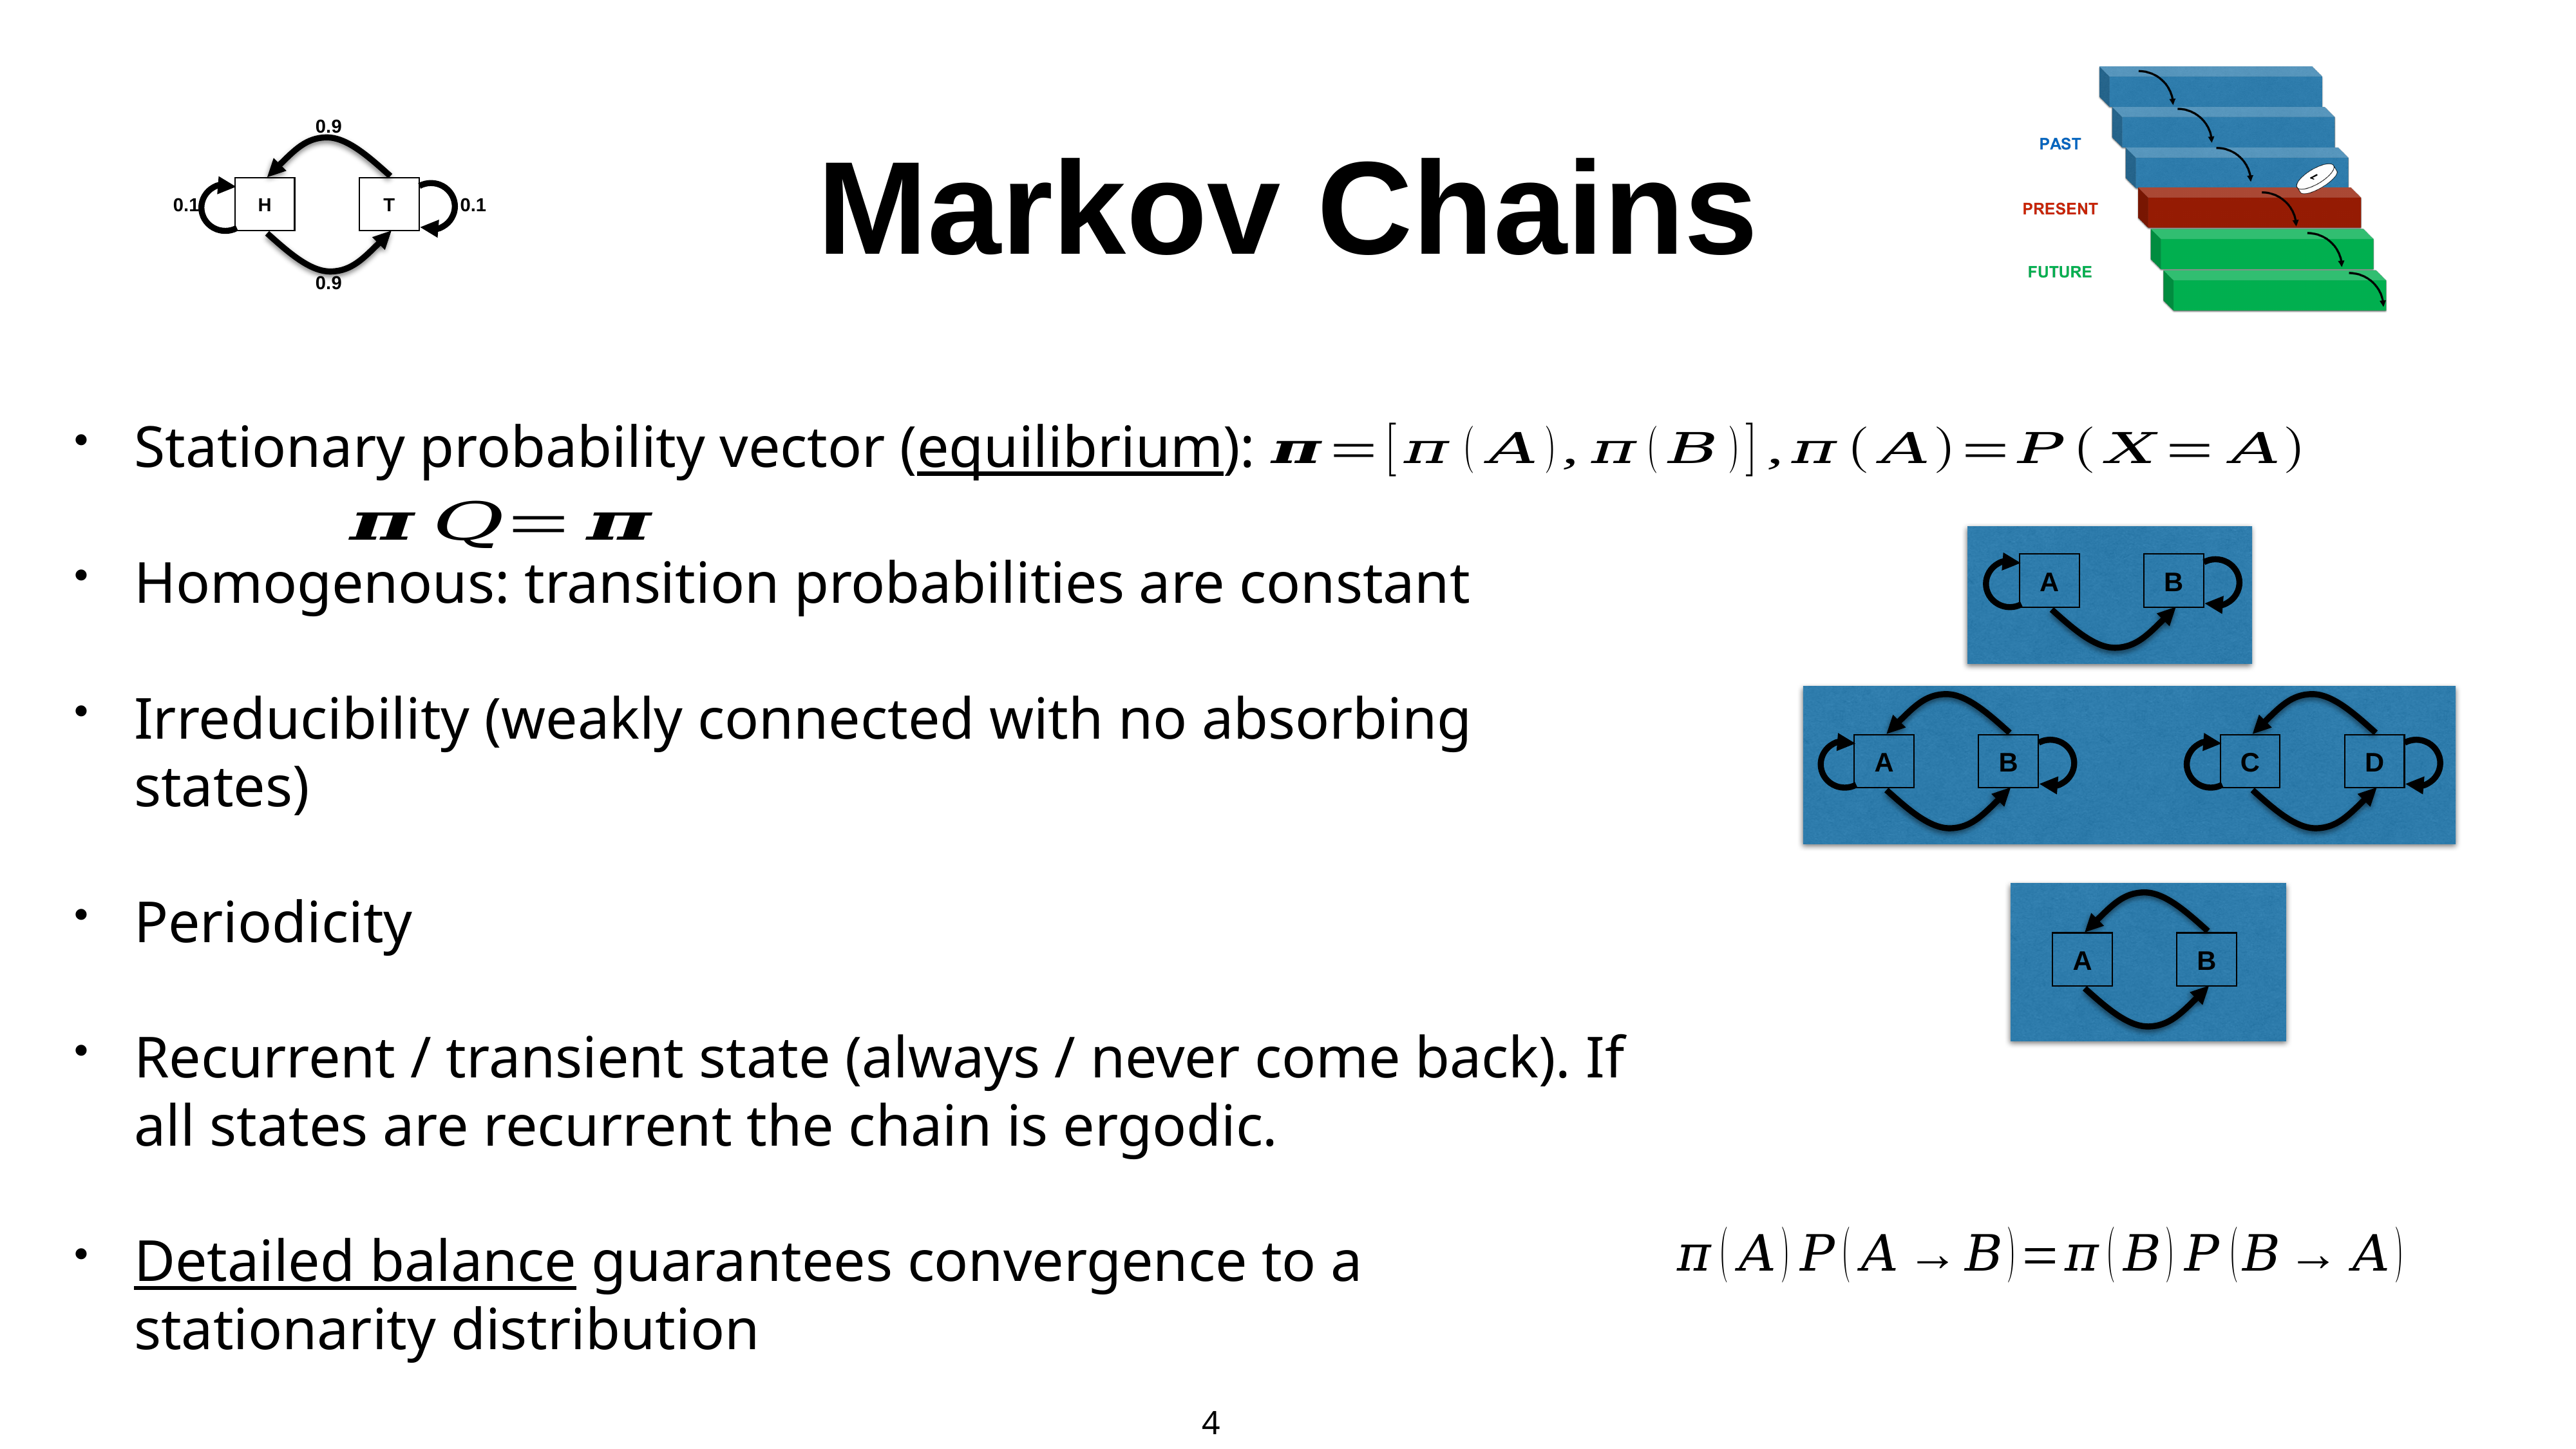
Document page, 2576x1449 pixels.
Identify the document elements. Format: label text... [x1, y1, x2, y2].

title Markov Chains [66, 66, 2510, 336]
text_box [166, 108, 493, 299]
list Stationary probability vector (equilibrium): Homogenous: transition probabilities are constant Irreducibility (weakly connected with no absorbing states) Periodicity Recurrent / transient state (always / never come back). If all states are recurrent the chain is ergodic. Detailed balance guarantees convergence to a stationarity distribution [66, 336, 1643, 1376]
text_box [1803, 686, 2456, 844]
text_box [2011, 883, 2286, 1041]
text_box [1967, 526, 2253, 664]
slide_number 4 [1193, 1394, 1229, 1449]
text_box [1985, 554, 2240, 651]
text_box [1820, 690, 2441, 832]
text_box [2052, 888, 2237, 1030]
picture [2012, 65, 2391, 314]
